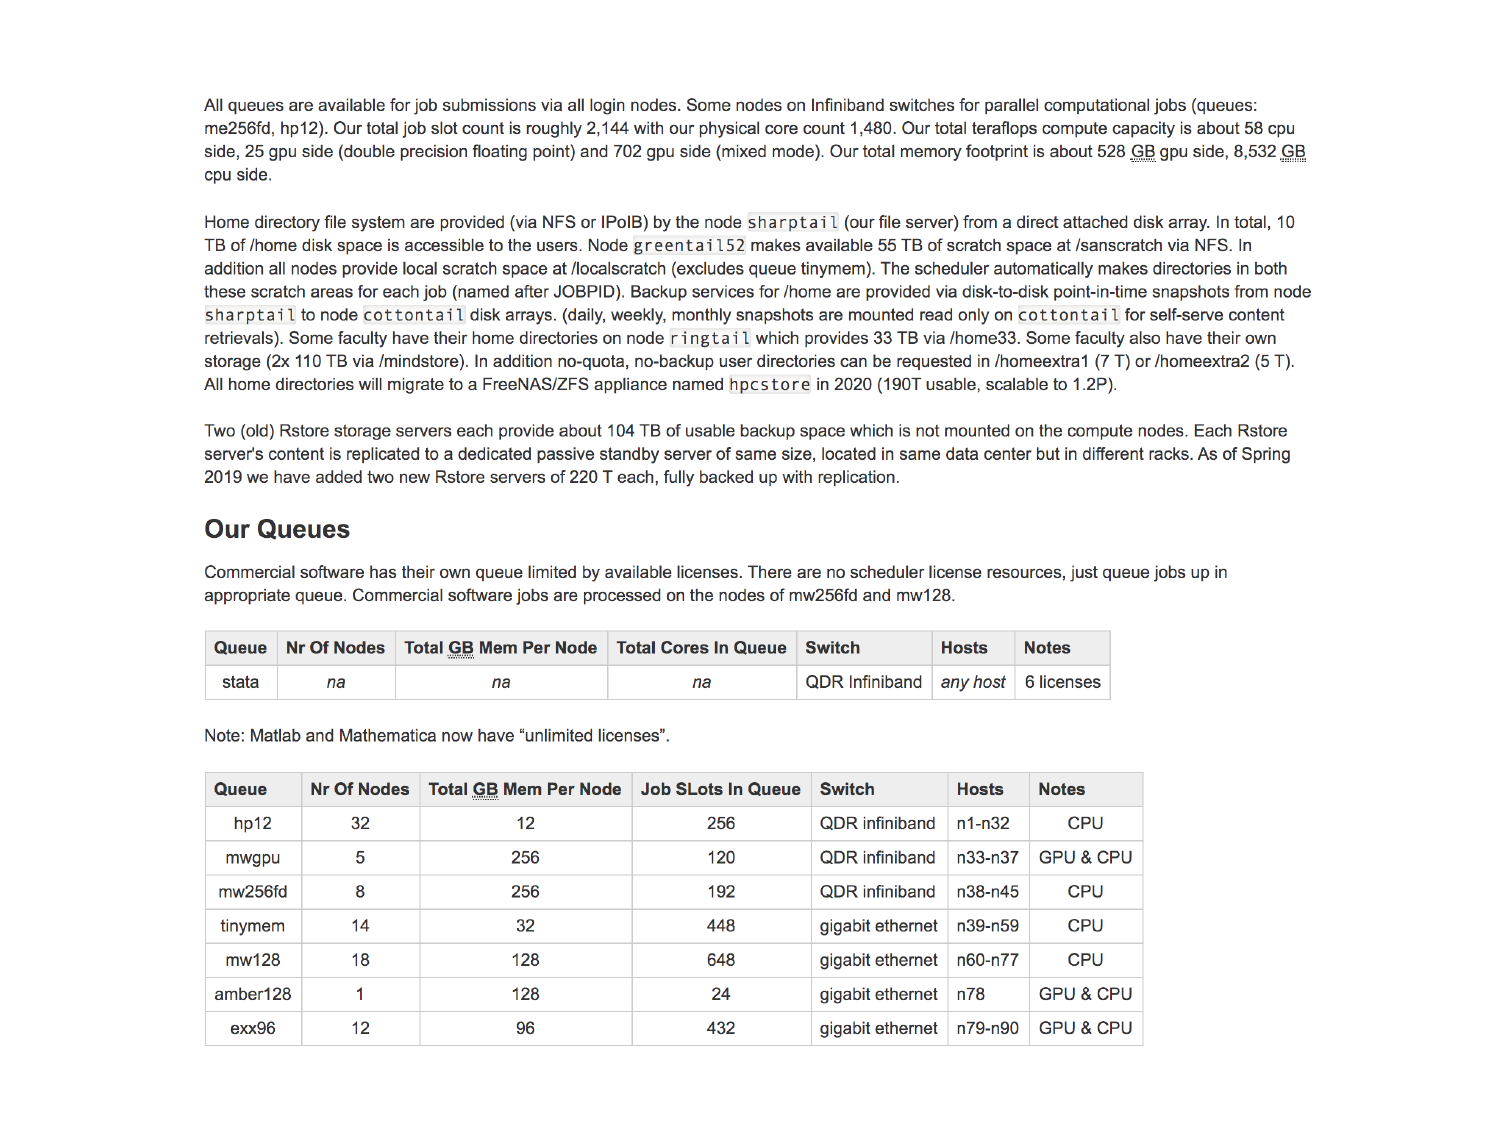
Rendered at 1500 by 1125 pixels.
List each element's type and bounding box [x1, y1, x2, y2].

picture [174, 85, 1347, 1047]
